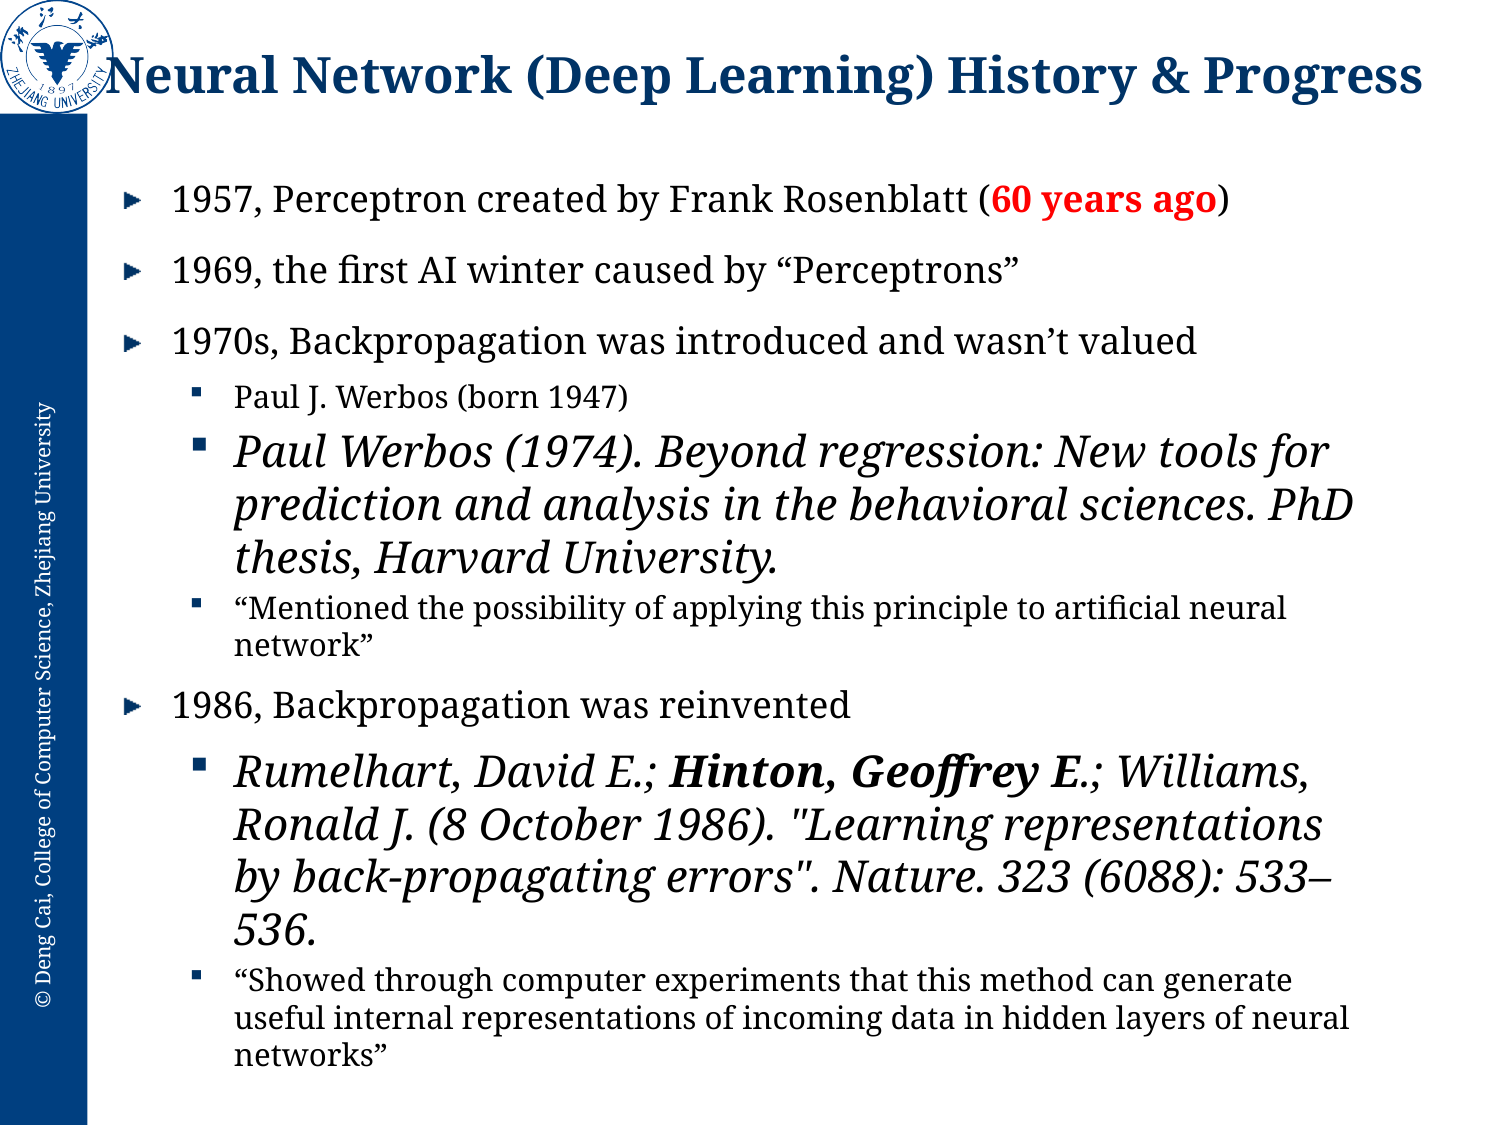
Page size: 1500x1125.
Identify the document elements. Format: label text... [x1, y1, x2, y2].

picture [0, 0, 114, 114]
title Neural Network (Deep Learning) History & Progress [29, 14, 1500, 112]
picture [118, 186, 141, 209]
list 1957, Perceptron created by Frank Rosenblatt (60 years ago) 1969, the first AI winter caused by “Perceptrons” 1970s, Backpropagation was introduced and wasn’t valued Paul J. Werbos (born 1947) Paul Werbos (1974). Beyond regression: New tools for prediction and analysis in the behavioral sciences. PhD thesis, Harvard University. “Mentioned the possibility of applying this principle to artificial neural network” 1986, Backpropagation was reinvented Rumelhart, David E.; Hinton, Geoffrey E.; Williams, Ronald J. (8 October 1986). "Learning representations by back-propagating errors". Nature. 323 (6088): 533–536. “Showed through computer experiments that this method can generate useful internal representations of incoming data in hidden layers of neural networks” [103, 167, 1397, 1084]
picture [118, 692, 141, 715]
picture [118, 329, 141, 352]
picture [118, 257, 141, 280]
